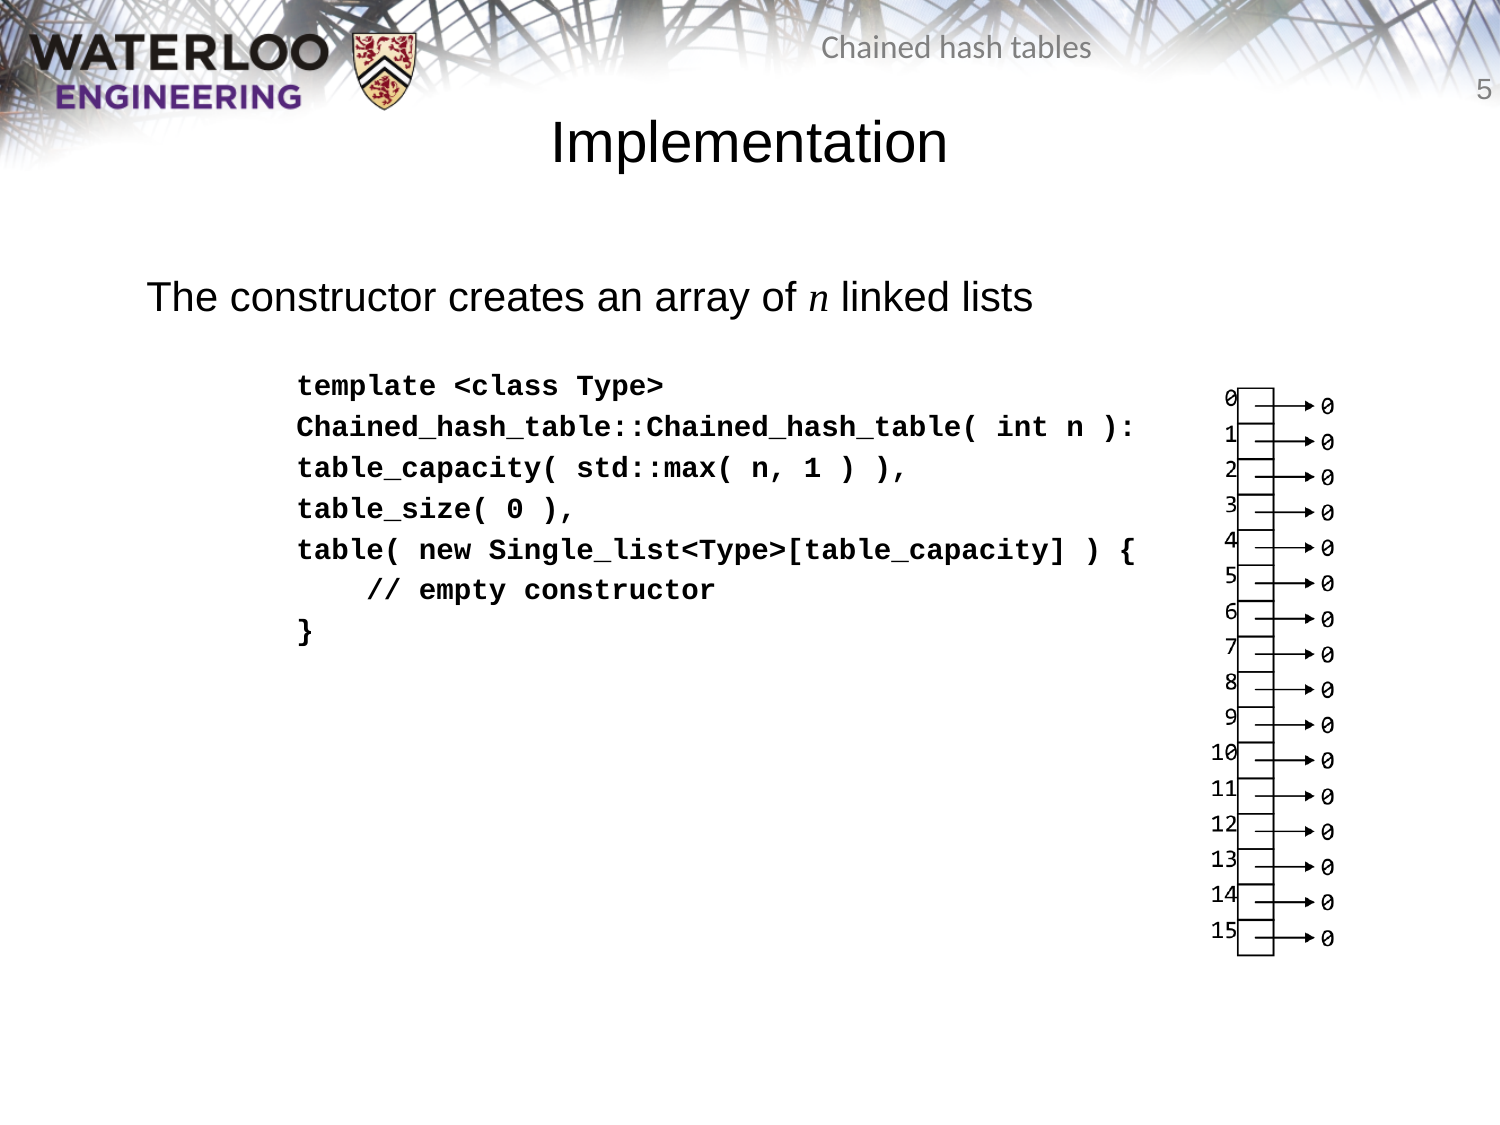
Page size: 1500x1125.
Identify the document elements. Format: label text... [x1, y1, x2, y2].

title Implementation [74, 44, 1426, 233]
list The constructor creates an array of n linked lists template <class Type> Chained_hash_table::Chained_hash_table( int n ): table_capacity( std::max( n, 1 ) ), table_size( 0 ), table( new Single_list<Type>[table_capacity] ) { // empty constructor } [74, 262, 1426, 1006]
picture [0, 0, 1500, 1125]
